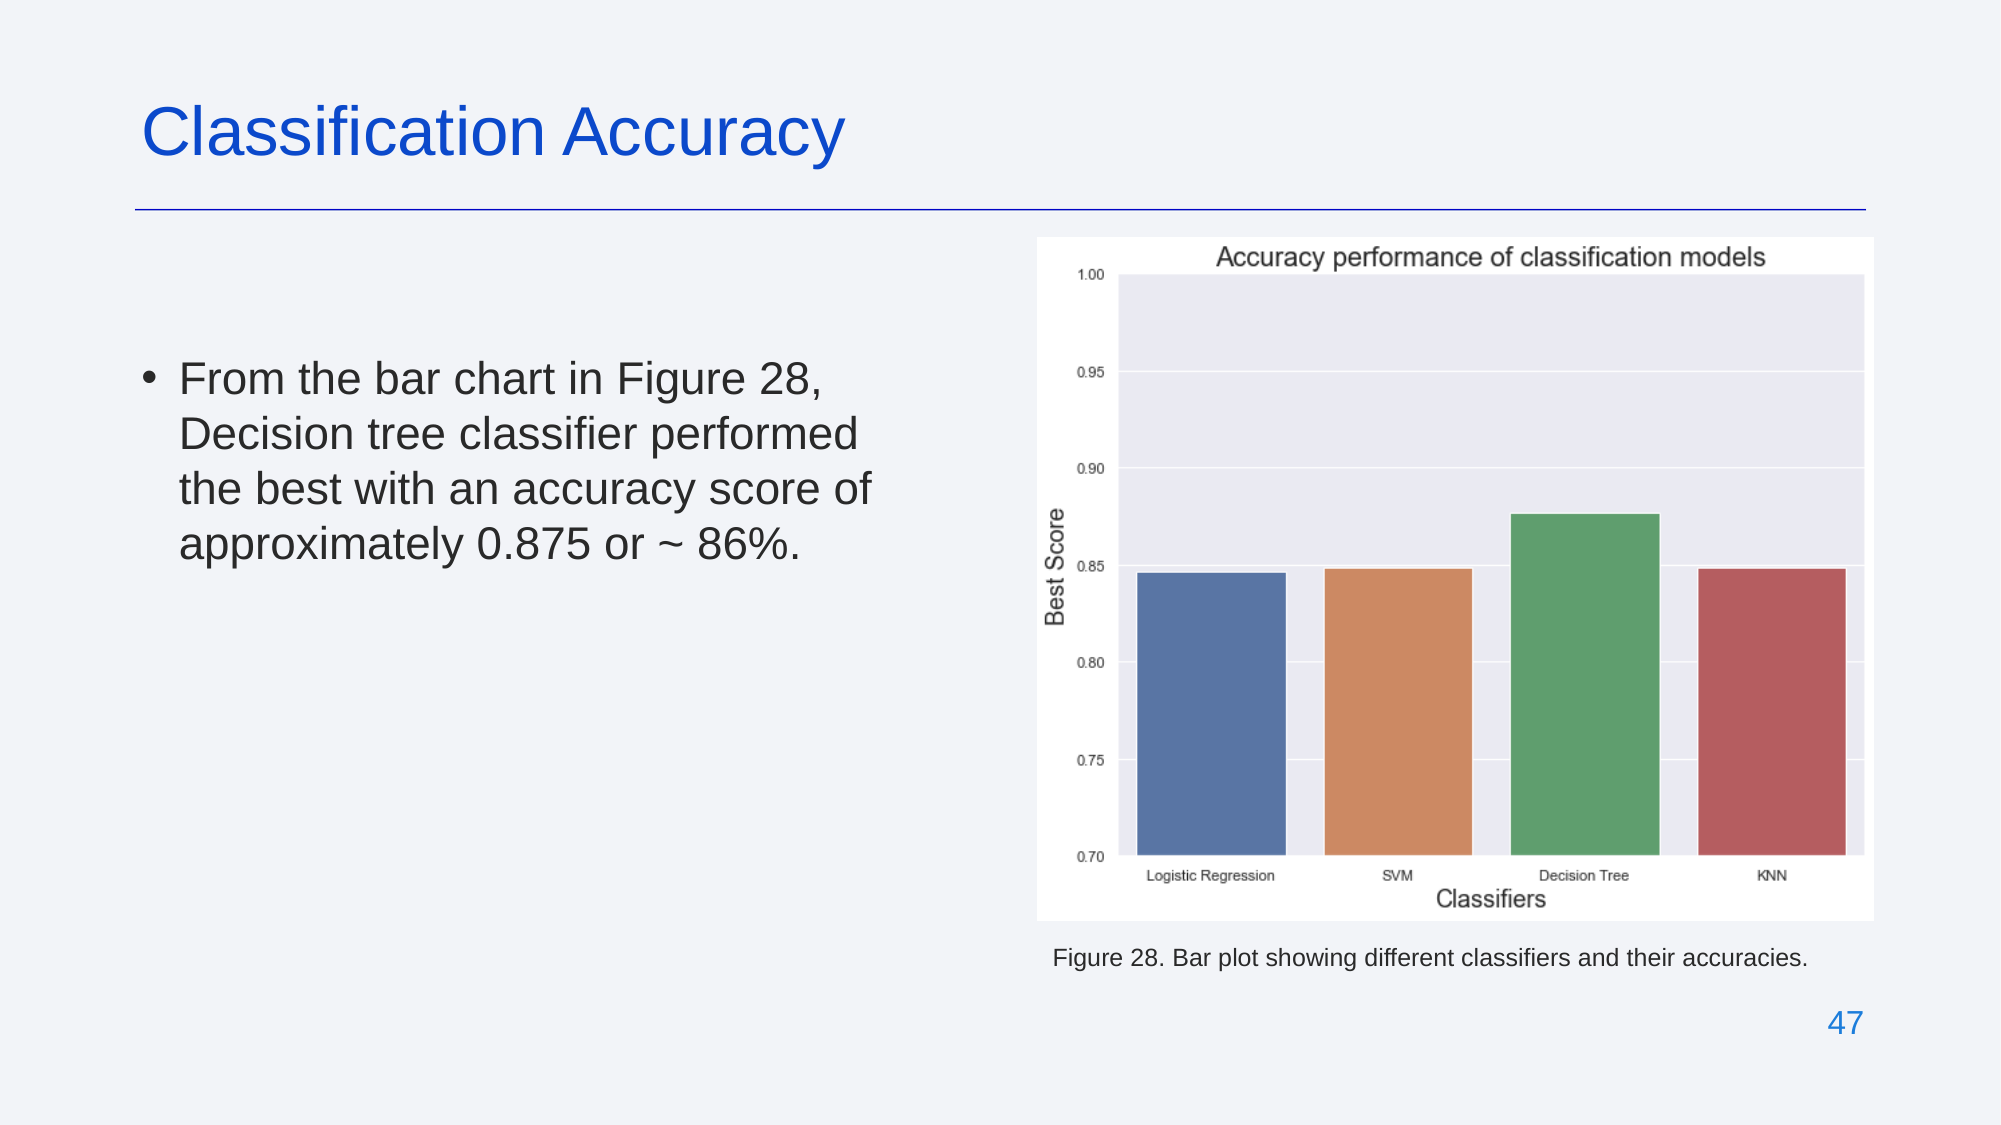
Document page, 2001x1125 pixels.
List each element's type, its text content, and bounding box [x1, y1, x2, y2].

text_box Classification Accuracy [126, 88, 1852, 179]
list From the bar chart in Figure 28, Decision tree classifier performed the best with an accuracy score of approximately 0.875 or ~ 86%. [126, 341, 950, 778]
picture [0, 0, 2001, 1125]
slide_number ‹#› [1429, 988, 1880, 1055]
text_box Figure 28. Bar plot showing different classifiers and their accuracies. [1037, 934, 1989, 979]
